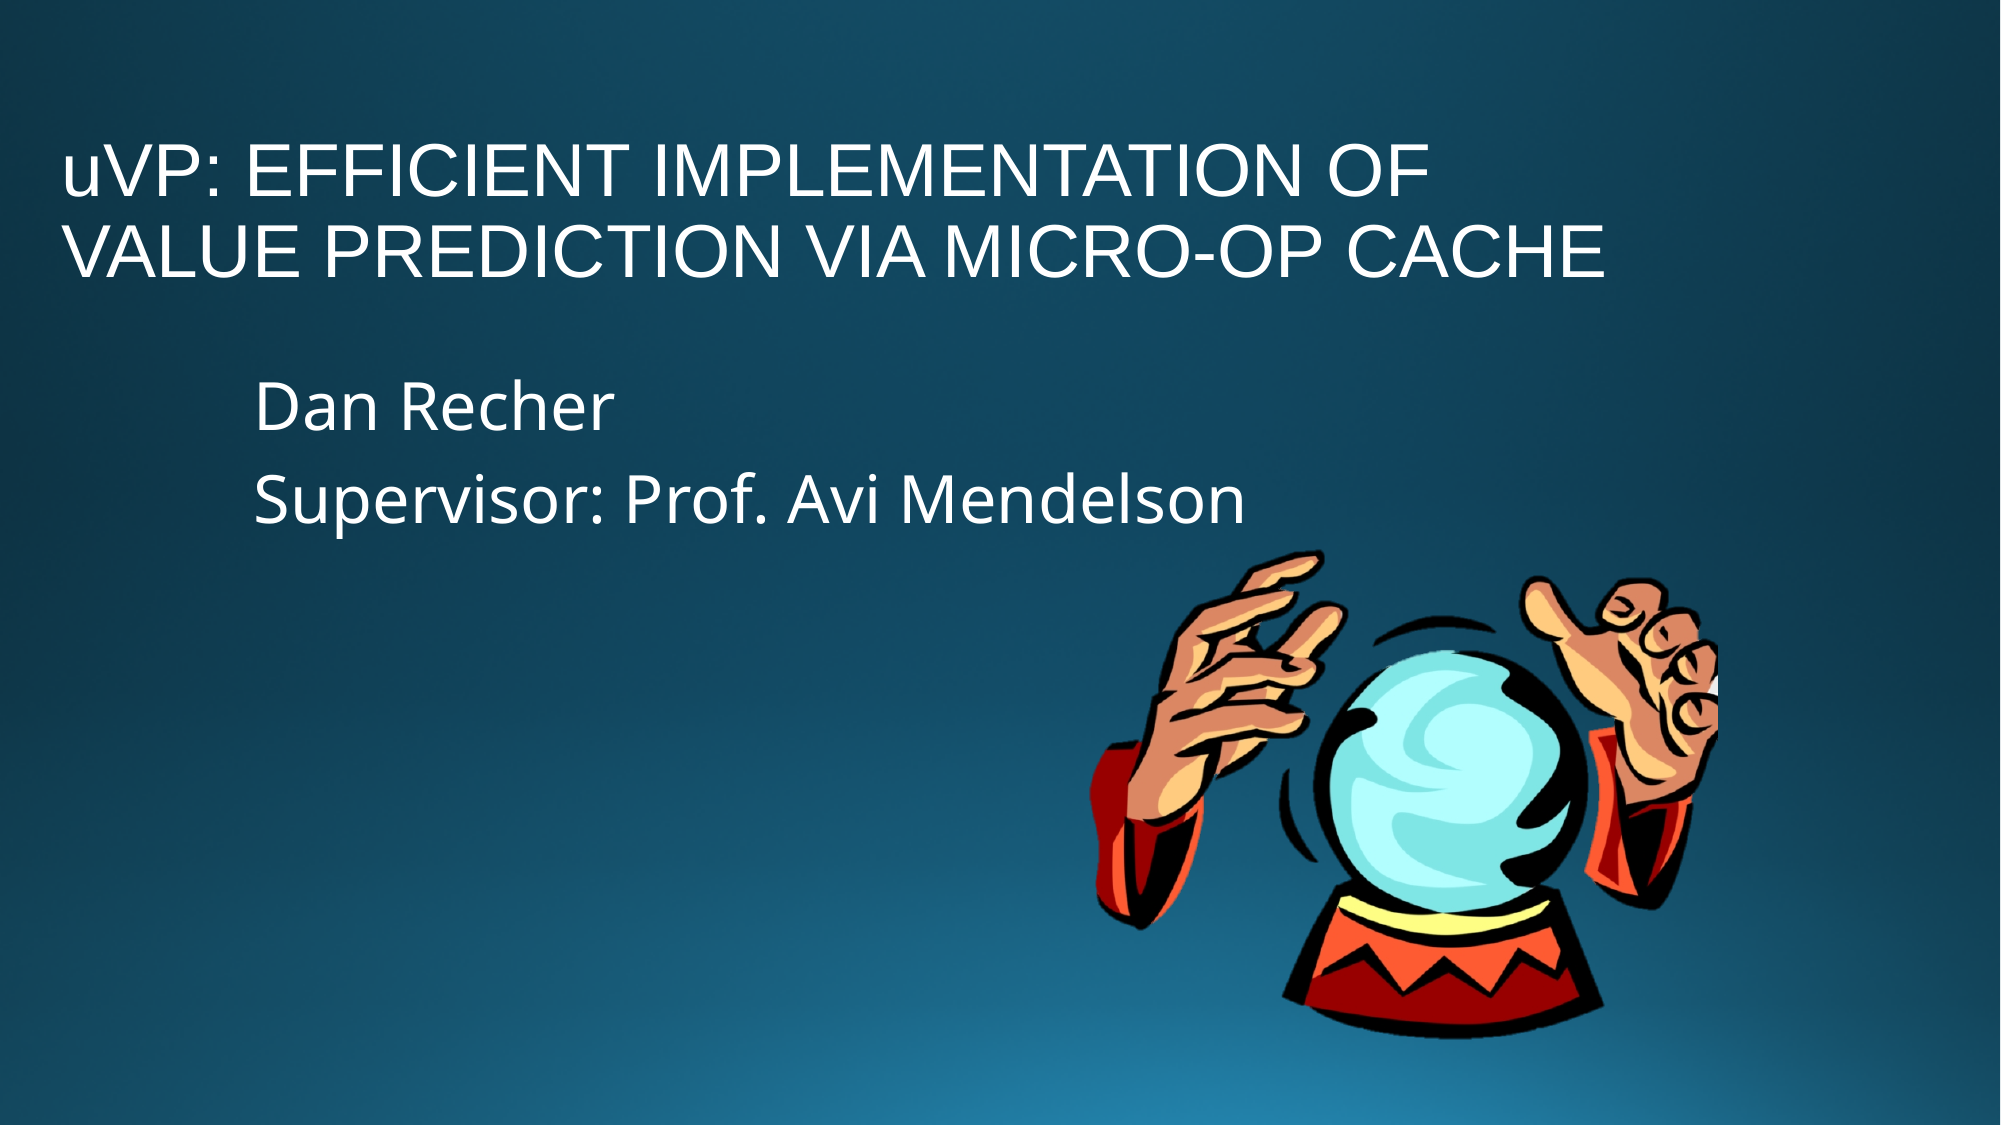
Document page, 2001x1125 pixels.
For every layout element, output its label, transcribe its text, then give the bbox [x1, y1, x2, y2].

picture [0, 0, 2001, 1125]
subtitle Dan Recher Supervisor: Prof. Avi Mendelson [238, 359, 1739, 546]
title uVP: EFFICIENT IMPLEMENTATION OF VALUE PREDICTION VIA MICRO-OP CACHE [46, 124, 1729, 394]
